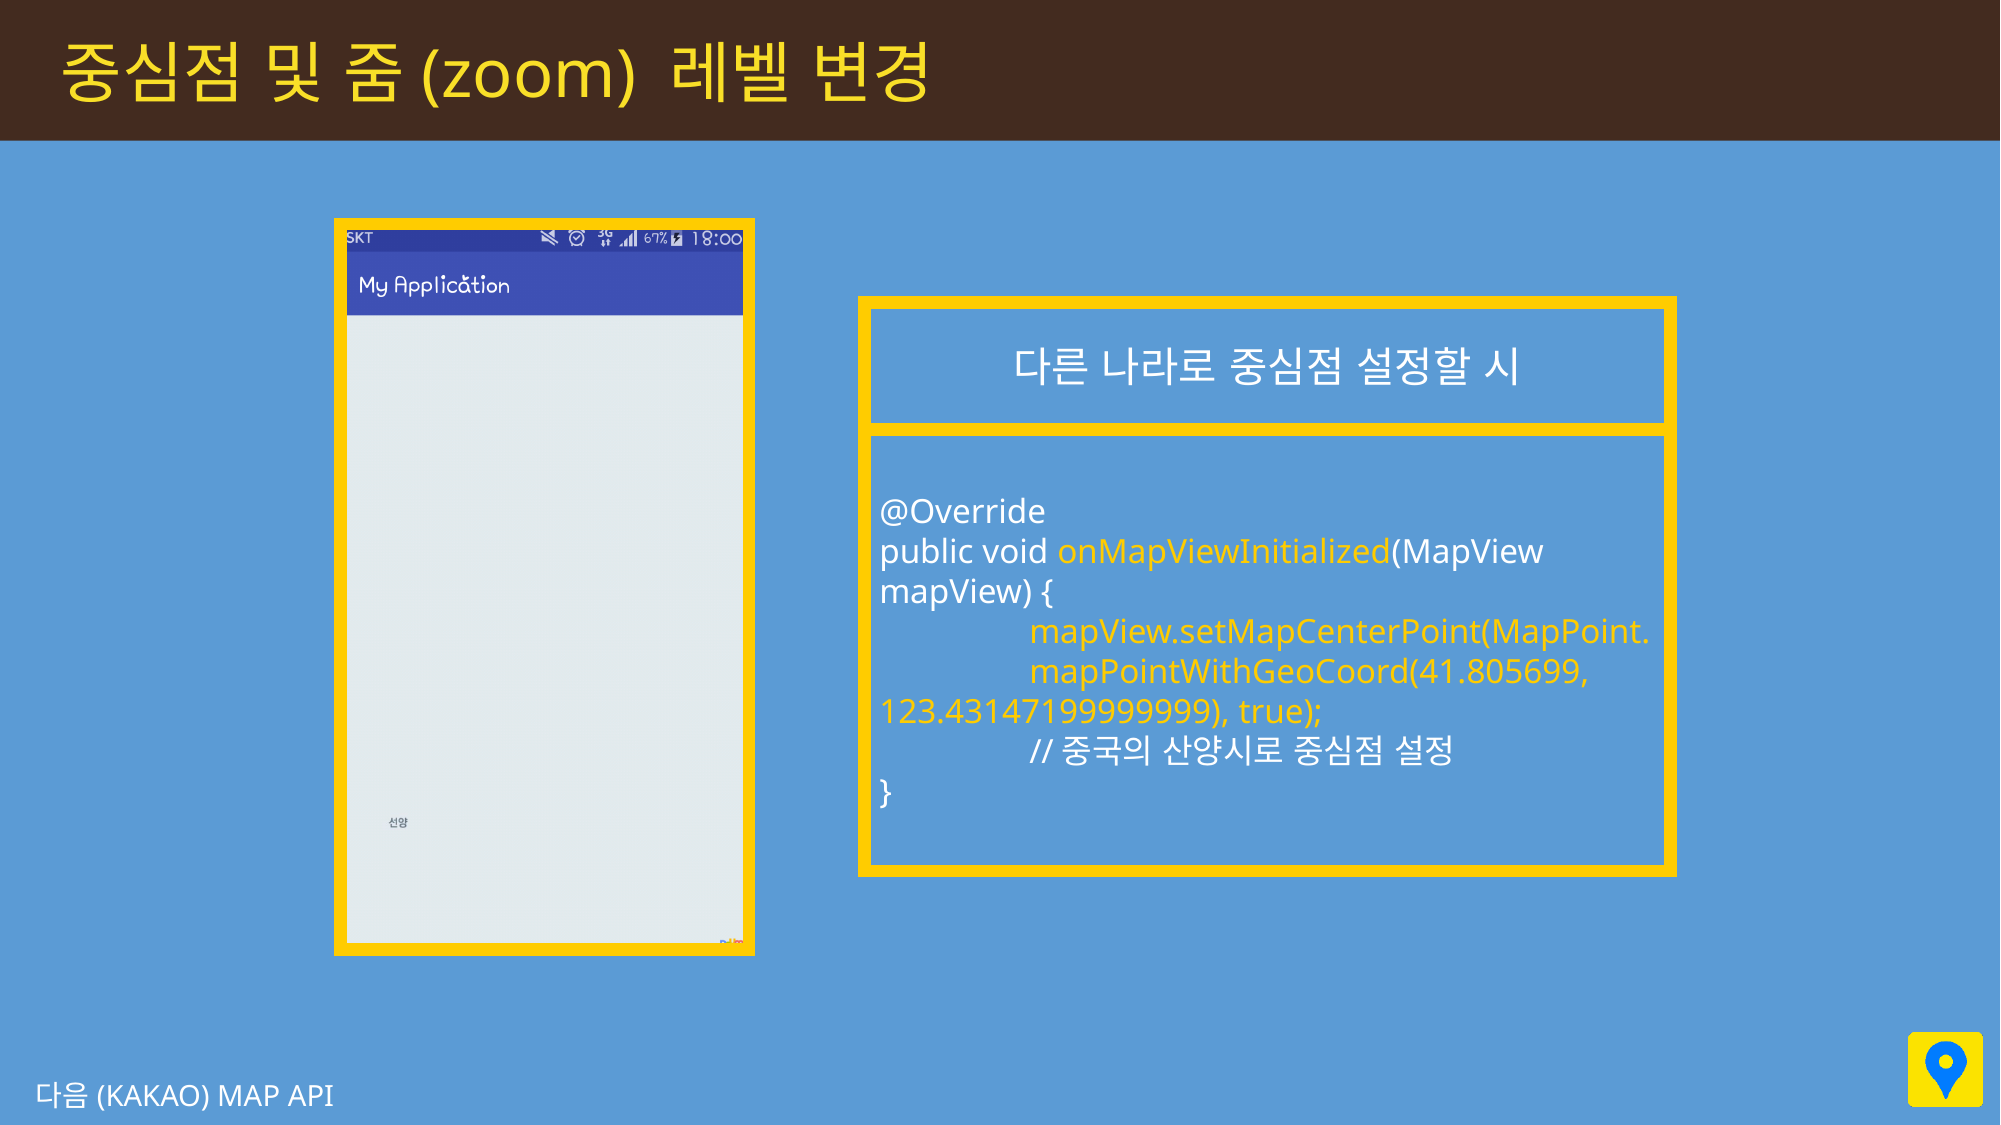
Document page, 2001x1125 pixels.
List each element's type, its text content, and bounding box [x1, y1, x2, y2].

text_box [0, 142, 2000, 1125]
picture [340, 223, 750, 951]
text_box 다음(KAKAO) MAP API [10, 1069, 360, 1120]
text_box @Override public void onMapViewInitialized(MapView mapView) { mapView.setMapCenterPoint(MapPoint. mapPointWithGeoCoord(41.805699, 123.43147199999999), true); //중국의 산양시로 중심점 설정 } [864, 430, 1672, 872]
picture [1908, 1032, 1983, 1107]
text_box 다른 나라로 중심점 설정할 시 [864, 302, 1672, 430]
text_box 중심점 및 줌(zoom) 레벨 변경 [0, 0, 2000, 142]
